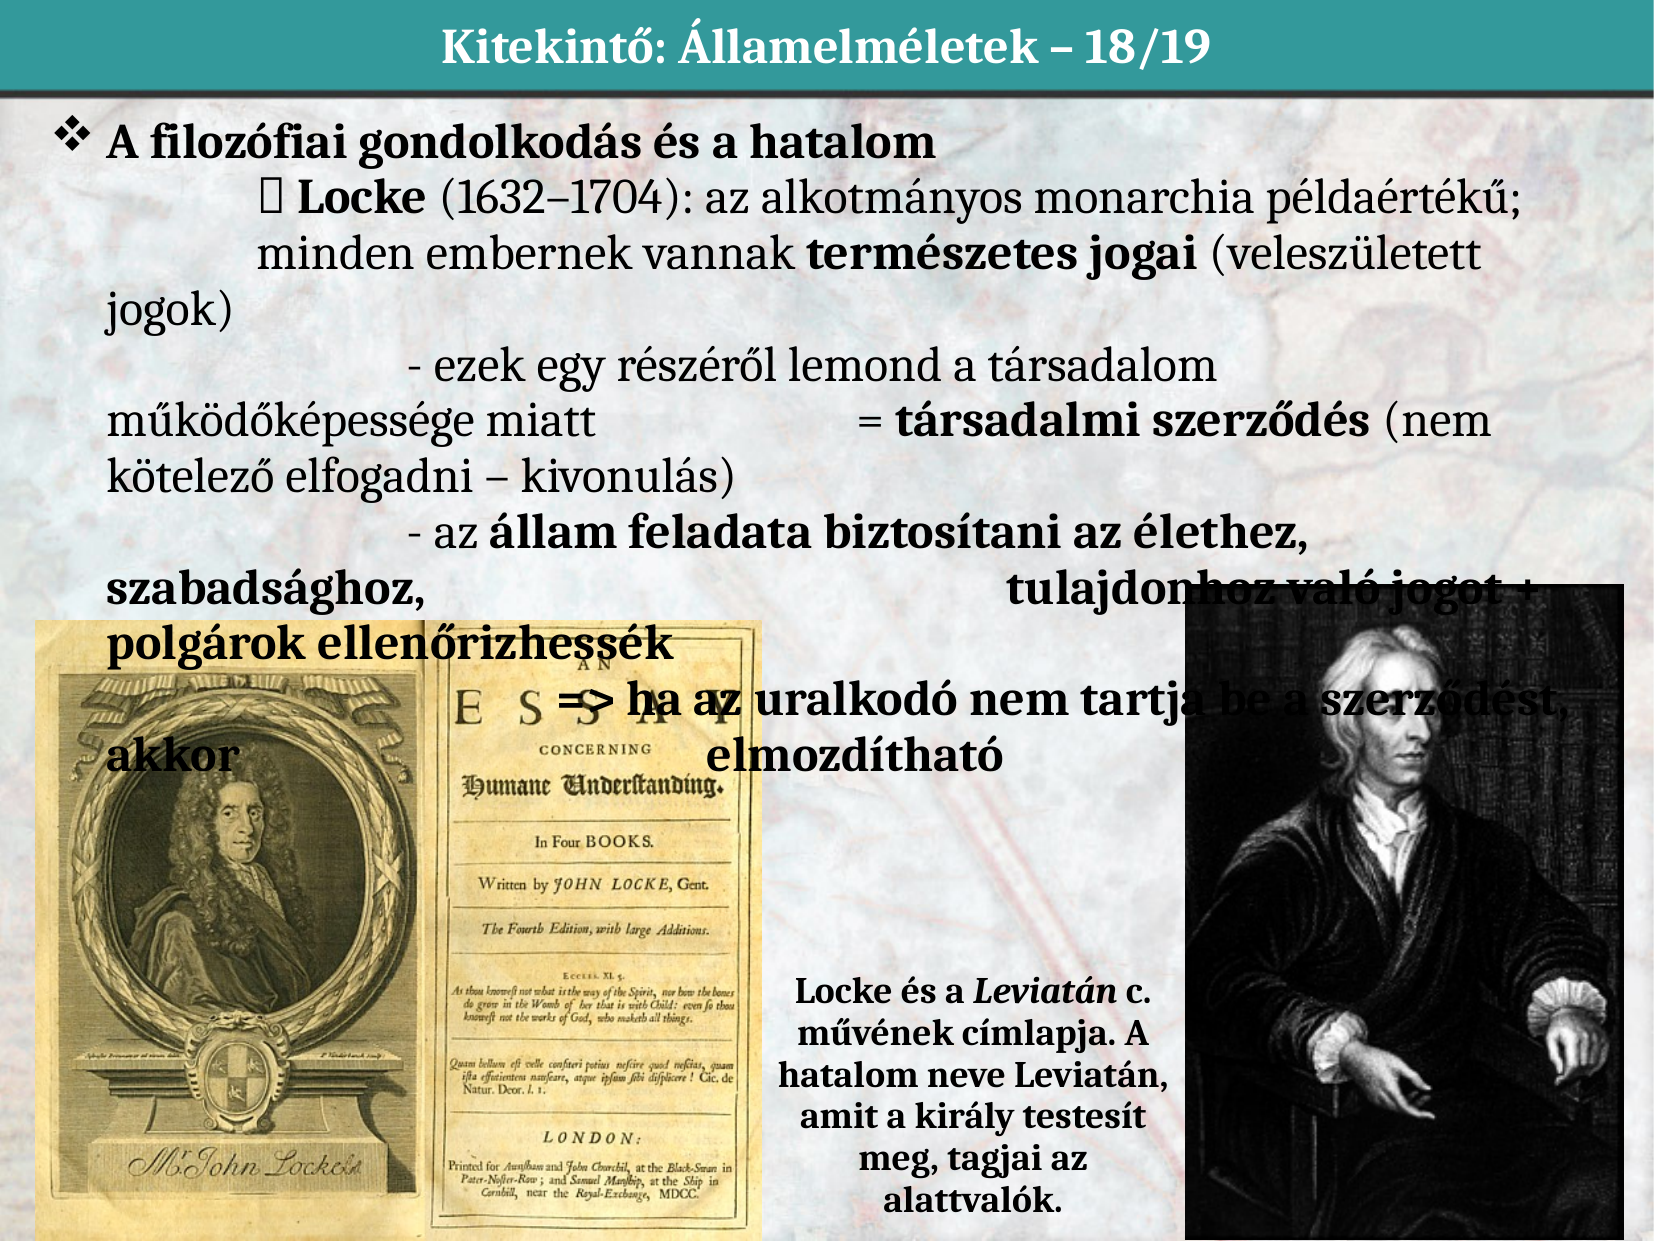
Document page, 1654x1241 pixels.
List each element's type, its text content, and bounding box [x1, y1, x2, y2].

text_box Locke és a Leviatán c. művének címlapja. A hatalom neve Leviatán, amit a király testesít meg, tagjai az alattvalók. [762, 962, 1185, 1239]
picture [0, 95, 1654, 1241]
text_box A filozófiai gondolkodás és a hatalom  Locke (1632–1704): az alkotmányos monarchia példaértékű; minden embernek vannak természetes jogai (veleszületett jogok) - ezek egy részéről lemond a társadalom működőképessége miatt = társadalmi szerződés (nem kötelező elfogadni – kivonulás) - az állam feladata biztosítani az élethez, szabadsághoz, tulajdonhoz való jogot + polgárok ellenőrizhessék => ha az uralkodó nem tartja be a szerződést, akkor elmozdítható [35, 106, 1607, 632]
title Kitekintő: Államelméletek – 18/19 [0, 0, 1654, 95]
